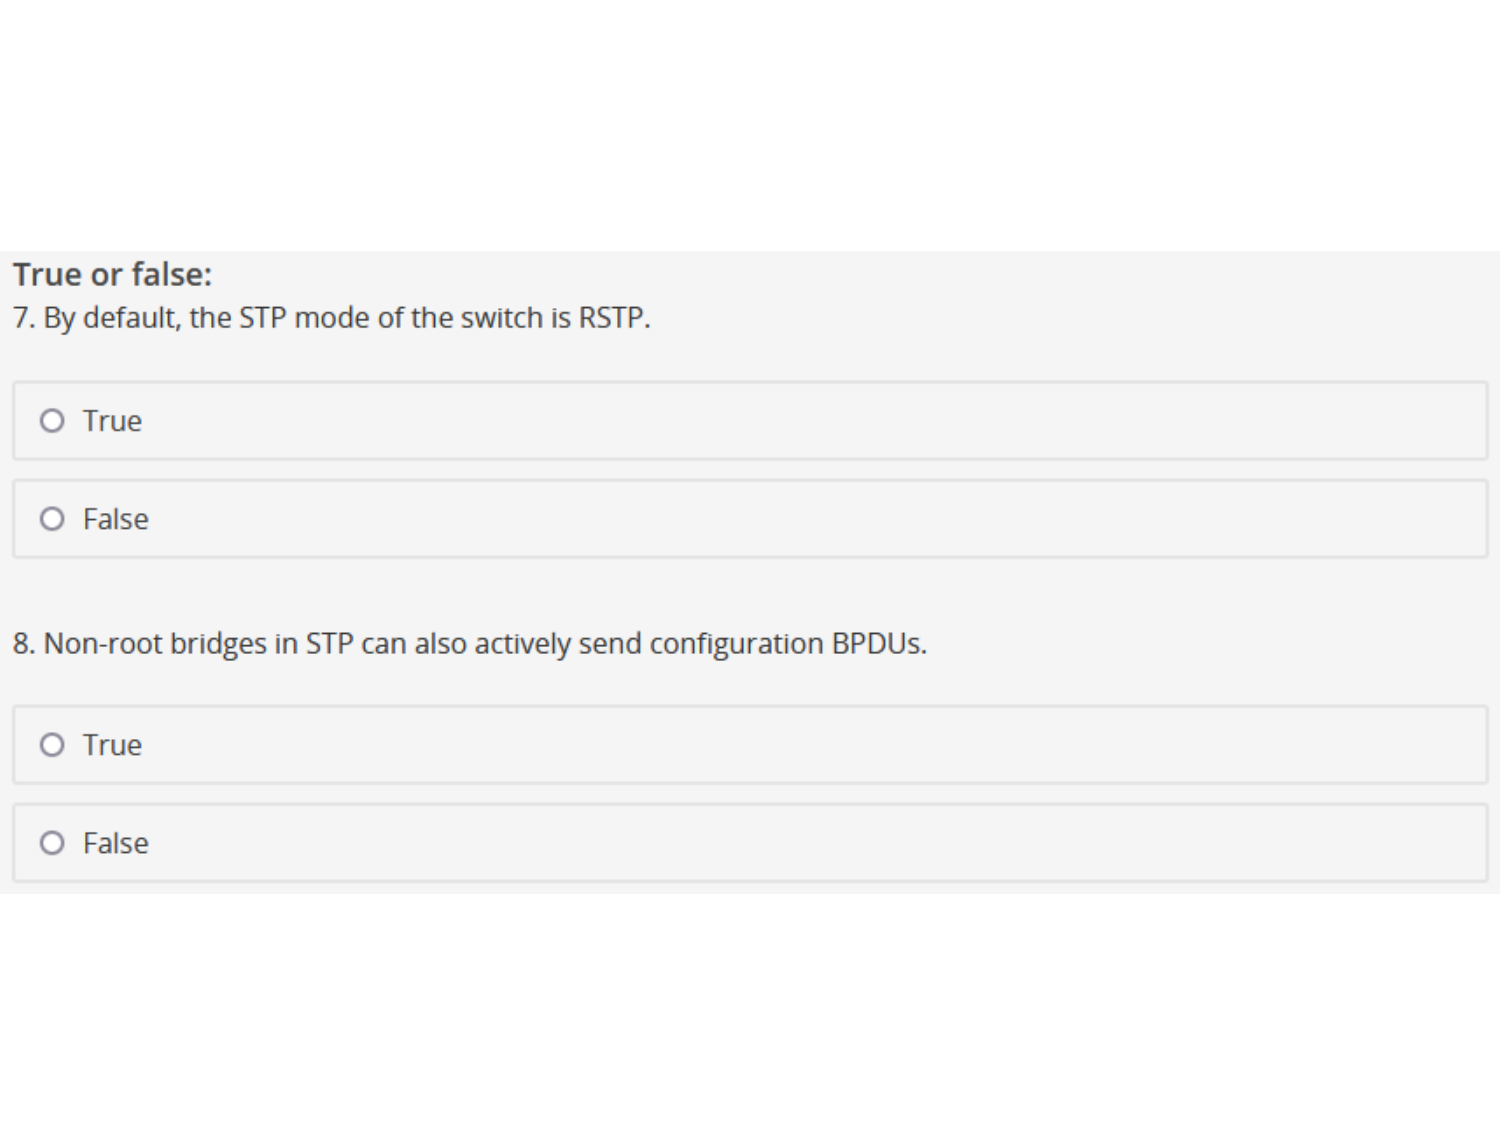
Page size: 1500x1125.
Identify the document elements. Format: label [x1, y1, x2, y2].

list [0, 251, 1500, 894]
